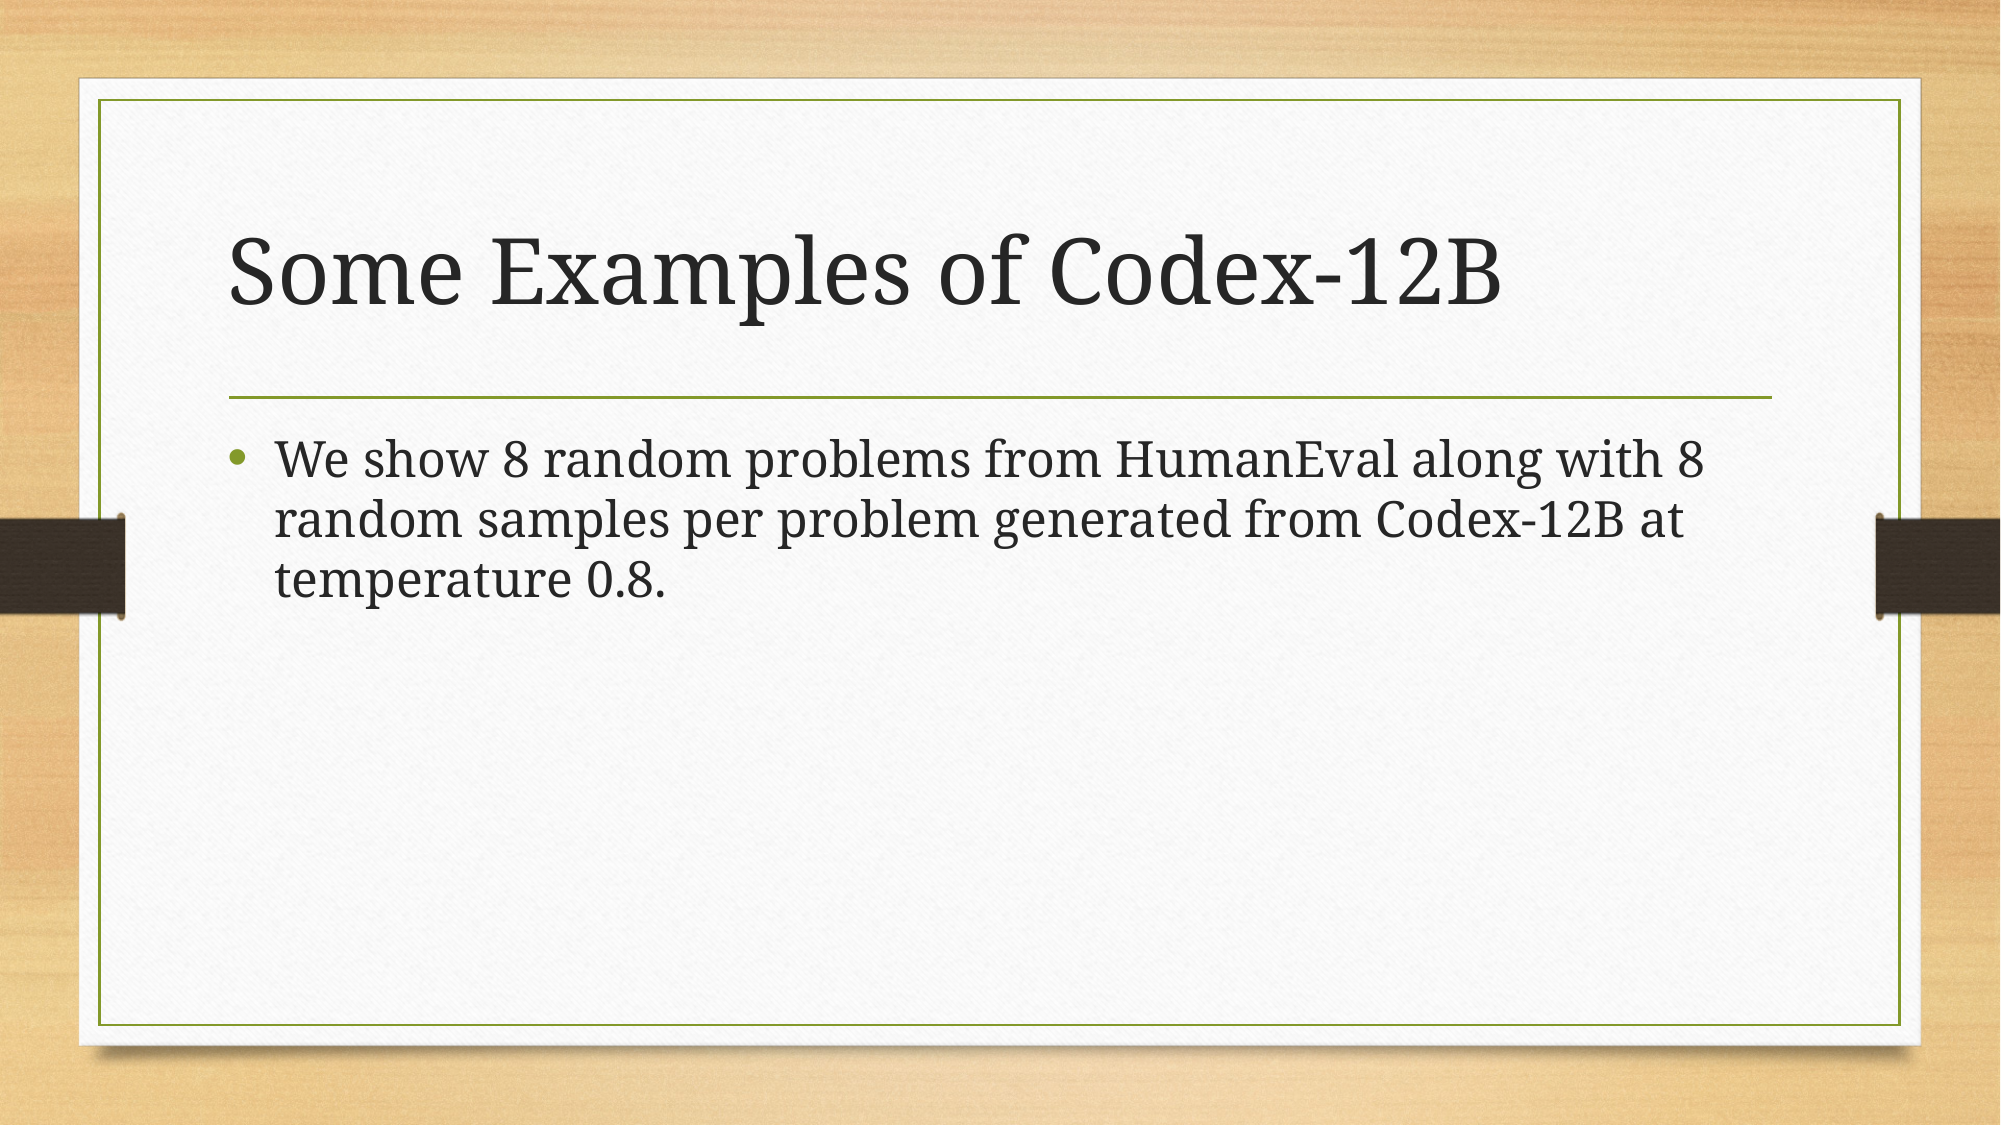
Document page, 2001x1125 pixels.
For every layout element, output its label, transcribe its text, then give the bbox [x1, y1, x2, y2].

list We show 8 random problems from HumanEval along with 8 random samples per problem generated from Codex-12B at temperature 0.8. [212, 419, 1788, 964]
title Some Examples of Codex-12B [212, 161, 1788, 375]
picture [0, 0, 2001, 1125]
